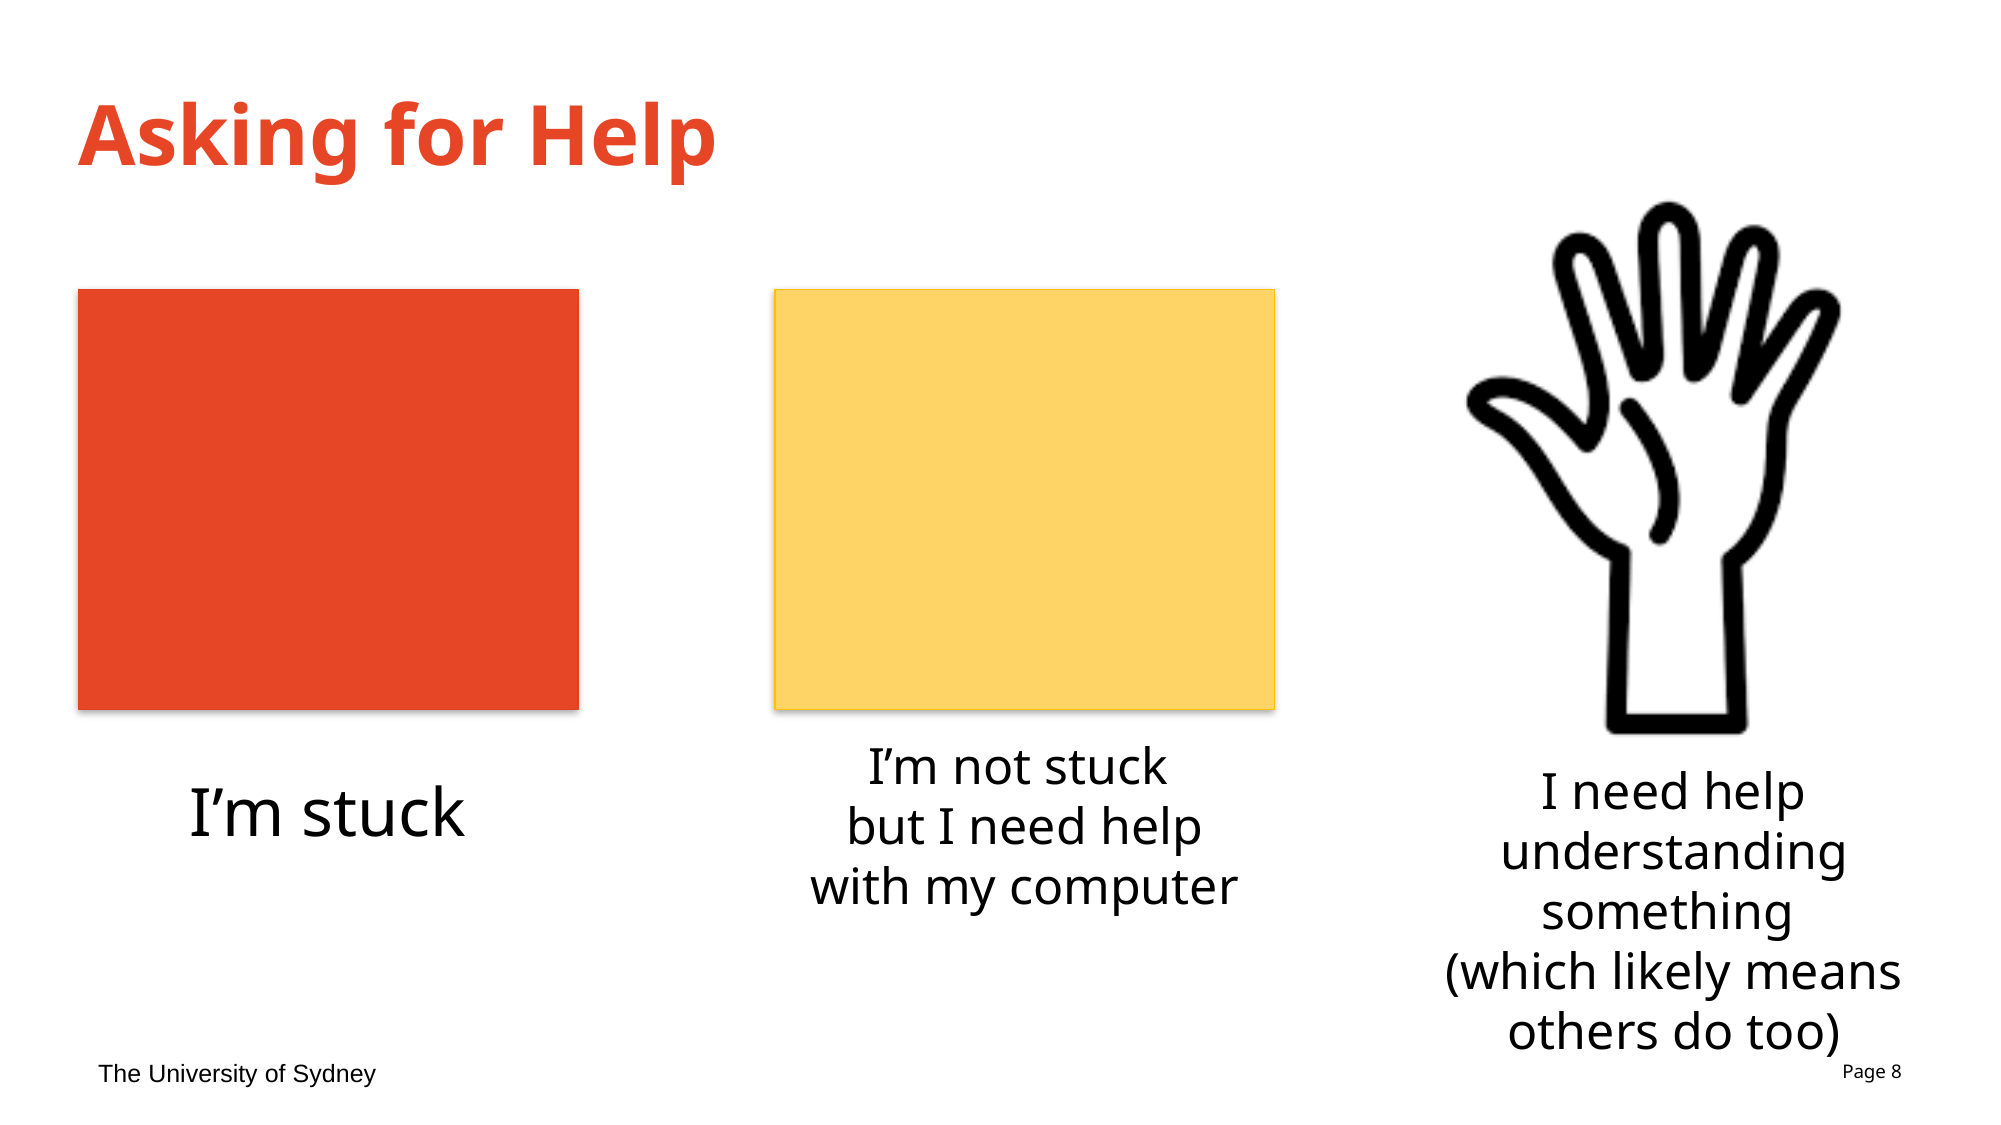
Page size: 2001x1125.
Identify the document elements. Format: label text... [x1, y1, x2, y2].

title Asking for Help [78, 82, 1922, 189]
text_box I need help understanding something (which likely means others do too) [1373, 796, 1975, 1067]
text_box I’m stuck [174, 762, 482, 858]
text_box [78, 289, 579, 710]
text_box [774, 289, 1275, 710]
text_box I’m not stuck but I need help with my computer [774, 726, 1275, 922]
picture [1334, 148, 1975, 789]
